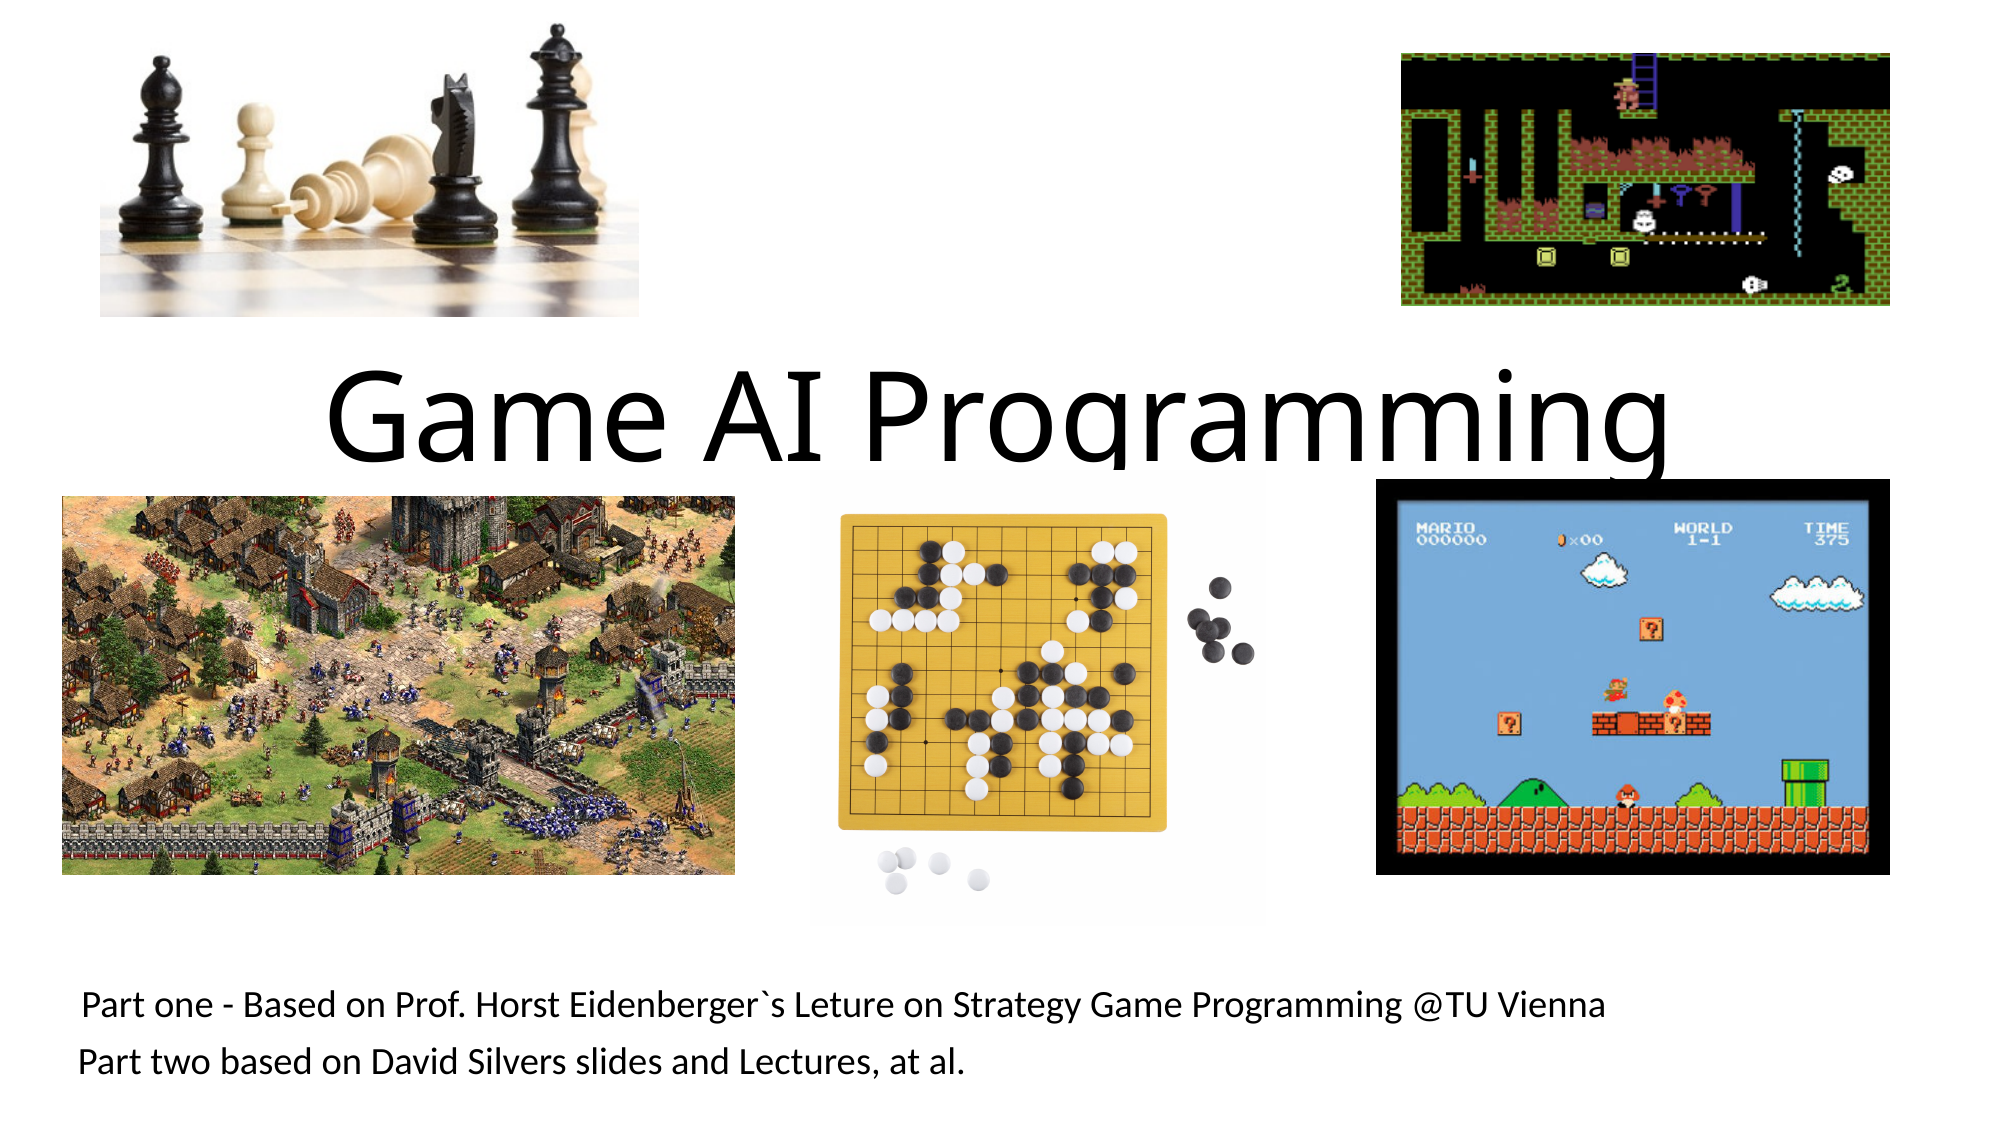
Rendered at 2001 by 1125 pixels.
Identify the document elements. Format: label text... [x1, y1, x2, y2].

subtitle Part one - Based on Prof. Horst Eidenberger`s Leture on Strategy Game Programming @TU Vienna Part two based on David Silvers slides and Lectures, at al. [62, 976, 1627, 1094]
picture [62, 496, 735, 875]
title Game AI Programming [249, 333, 1750, 497]
picture [1401, 53, 1890, 306]
picture [1376, 479, 1890, 875]
picture [100, 21, 639, 317]
picture [810, 470, 1266, 926]
